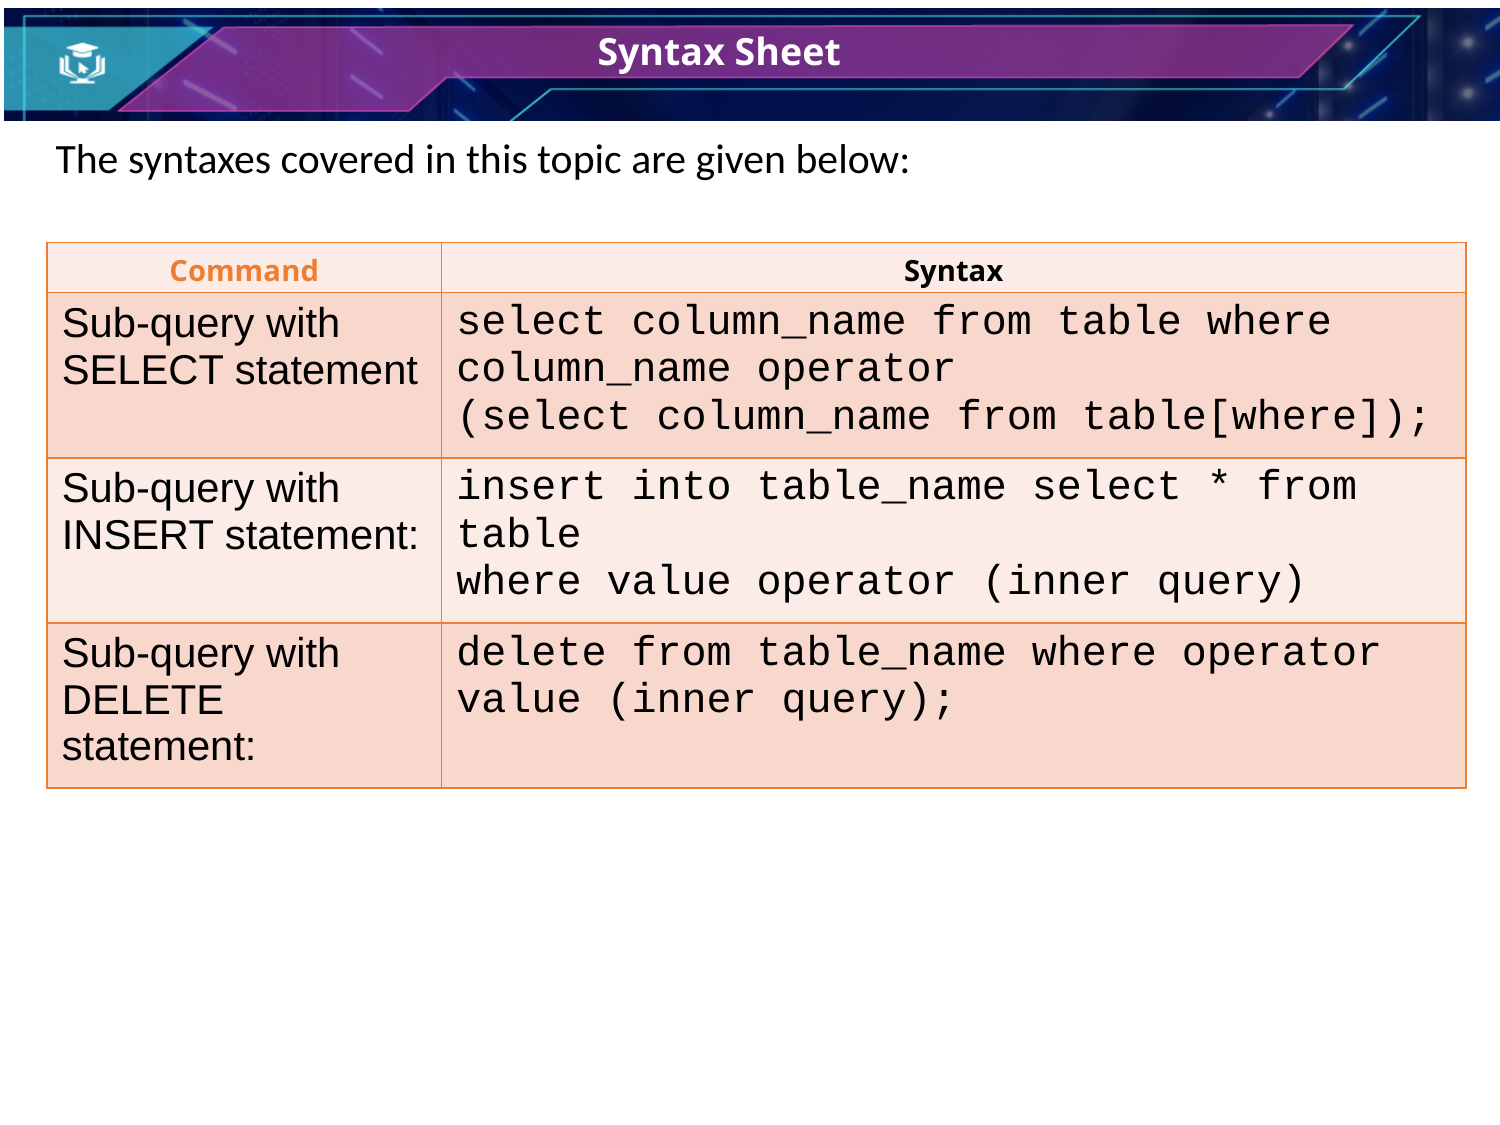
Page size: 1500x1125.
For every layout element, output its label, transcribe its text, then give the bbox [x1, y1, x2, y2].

table_cell delete from table_name where operator value (inner query); [442, 624, 1465, 787]
table_header Command [48, 243, 441, 292]
table_cell Sub-query with SELECT statement [48, 293, 441, 457]
table_cell select column_name from table where column_name operator (select column_name from table[where]); [442, 293, 1465, 457]
table_header Syntax [442, 243, 1465, 292]
table_cell Sub-query with INSERT statement: [48, 459, 441, 622]
text_box The syntaxes covered in this topic are given below: [40, 123, 1375, 189]
table_cell Sub-query with DELETE statement: [48, 624, 441, 787]
picture [4, 8, 1500, 121]
table_cell insert into table_name select * from table where value operator (inner query) [442, 459, 1465, 622]
